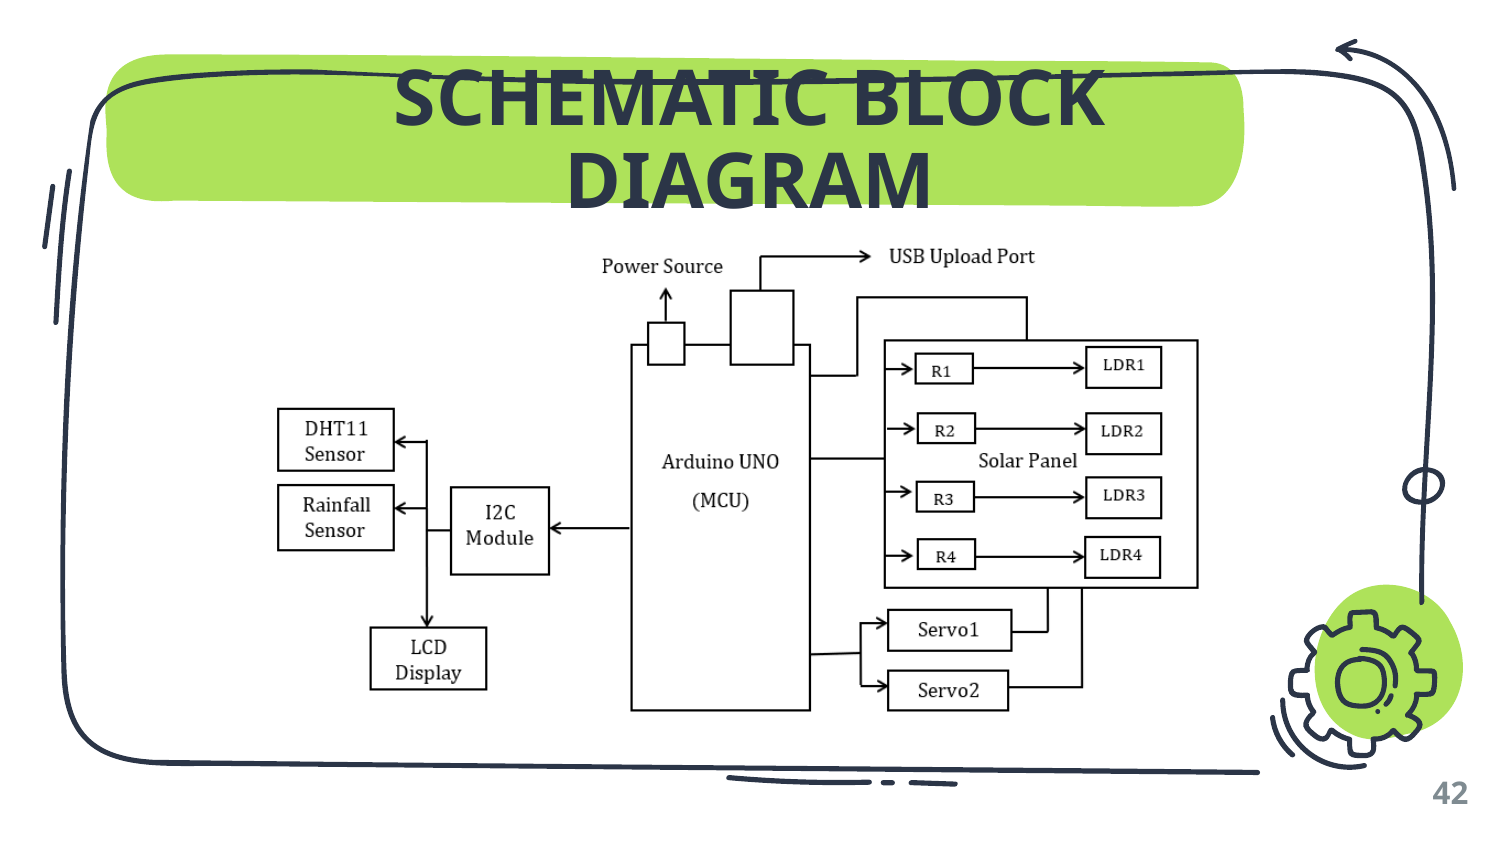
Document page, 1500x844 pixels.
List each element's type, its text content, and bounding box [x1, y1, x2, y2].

title SCHEMATIC BLOCK DIAGRAM [222, 109, 1278, 175]
text_box [1269, 715, 1296, 758]
picture [265, 208, 1235, 749]
text_box [1287, 609, 1438, 759]
slide_number 42 [1378, 769, 1469, 820]
text_box [1280, 697, 1367, 770]
